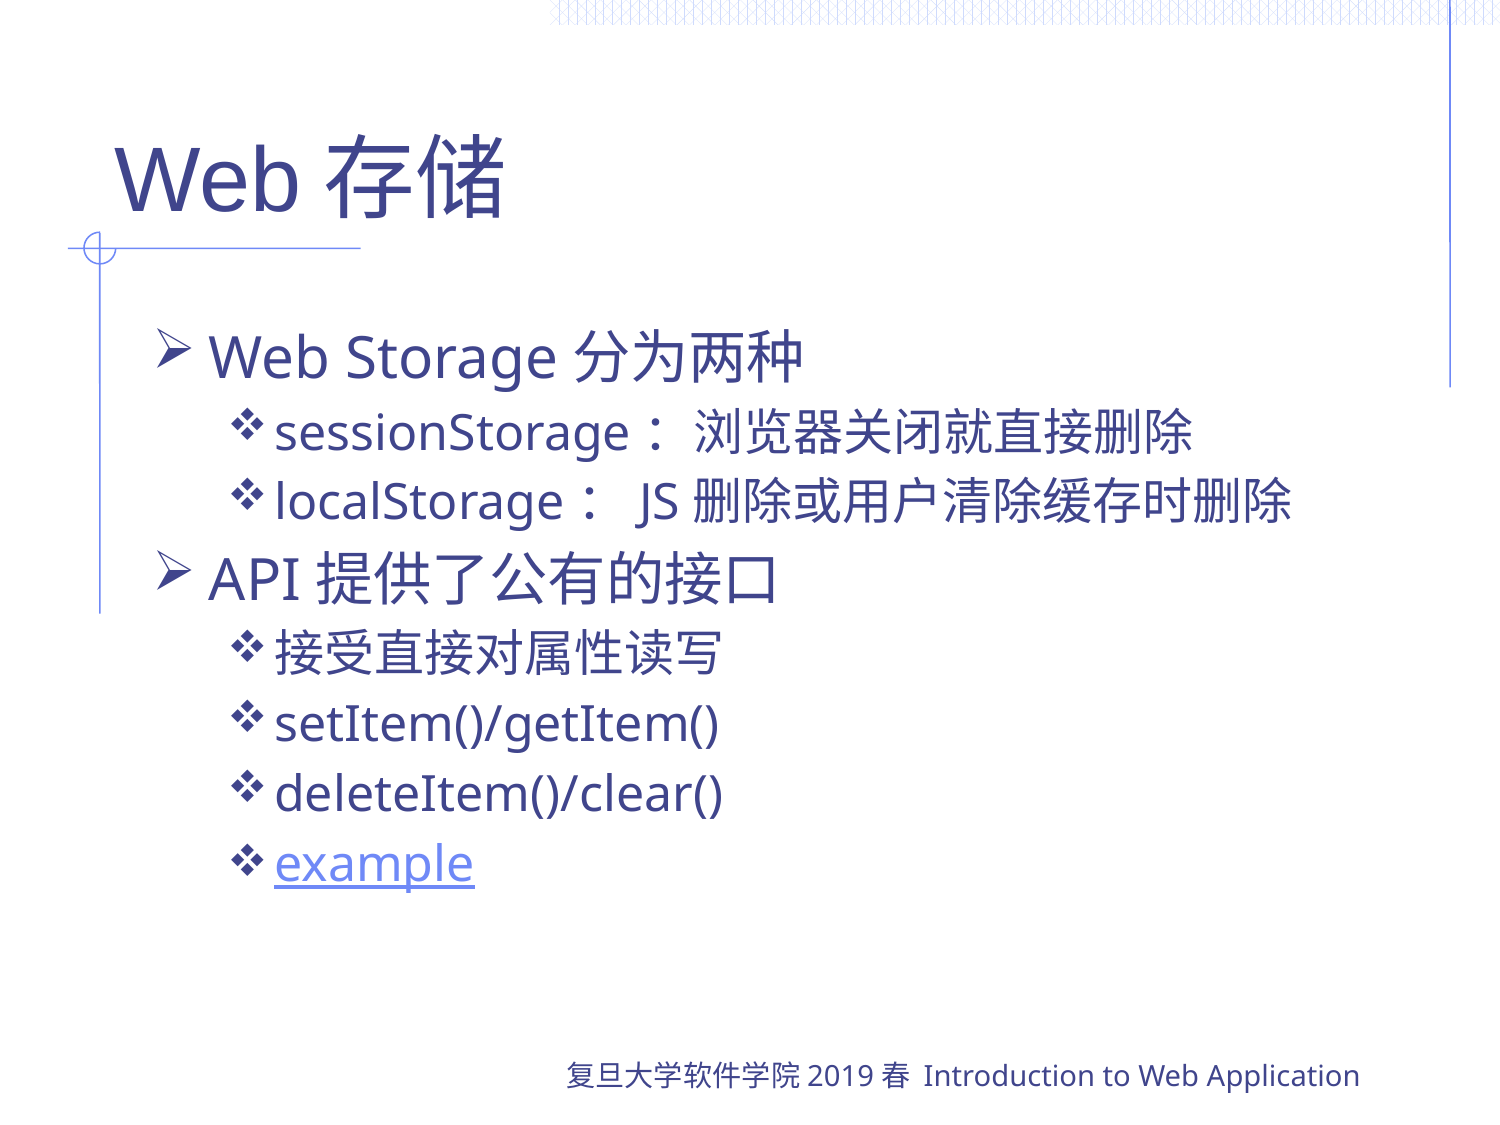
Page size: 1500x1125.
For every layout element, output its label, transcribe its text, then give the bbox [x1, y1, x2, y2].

title Web存储 [99, 50, 1375, 238]
list Web Storage分为两种 sessionStorage：浏览器关闭就直接删除 localStorage：JS删除或用户清除缓存时删除 API提供了公有的接口 接受直接对属性读写 setItem()/getItem() deleteItem()/clear() example [137, 312, 1413, 988]
